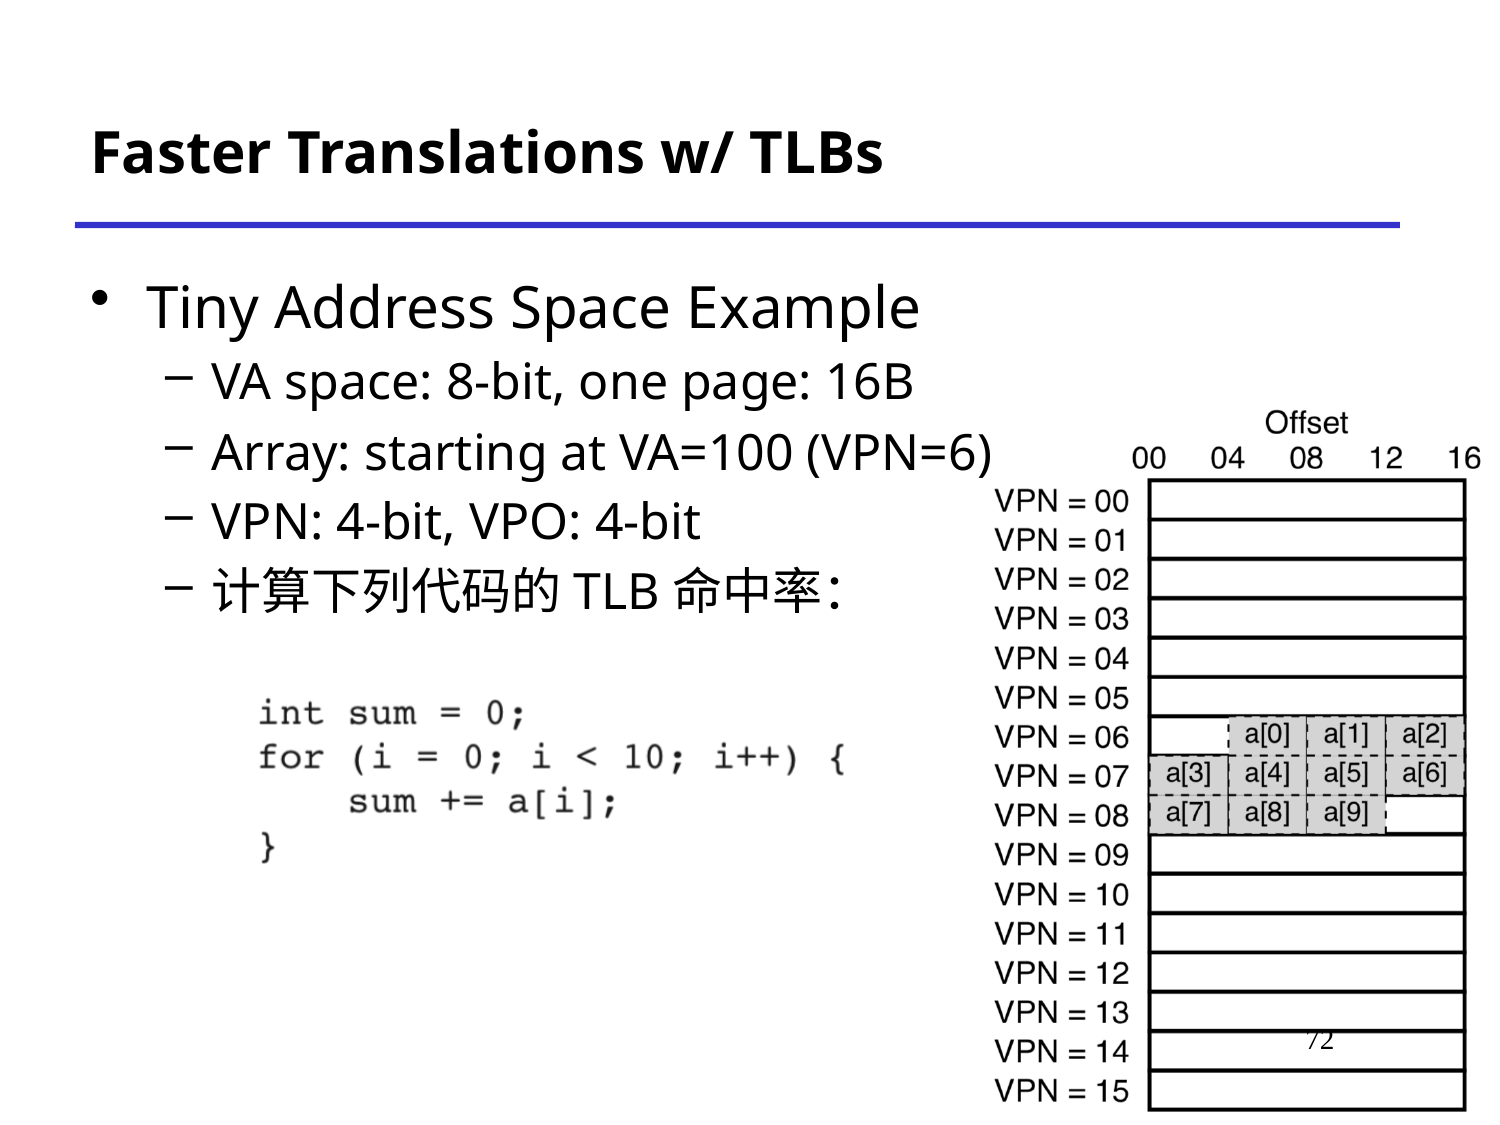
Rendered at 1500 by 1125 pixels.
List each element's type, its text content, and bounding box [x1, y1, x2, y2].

picture [237, 674, 897, 907]
picture [985, 399, 1499, 1125]
title Faster Translations w/ TLBs [75, 75, 1400, 225]
list Tiny Address Space Example VA space: 8-bit, one page: 16B Array: starting at VA=100 (VPN=6) VPN: 4-bit, VPO: 4-bit 计算下列代码的TLB命中率： [75, 262, 1438, 988]
